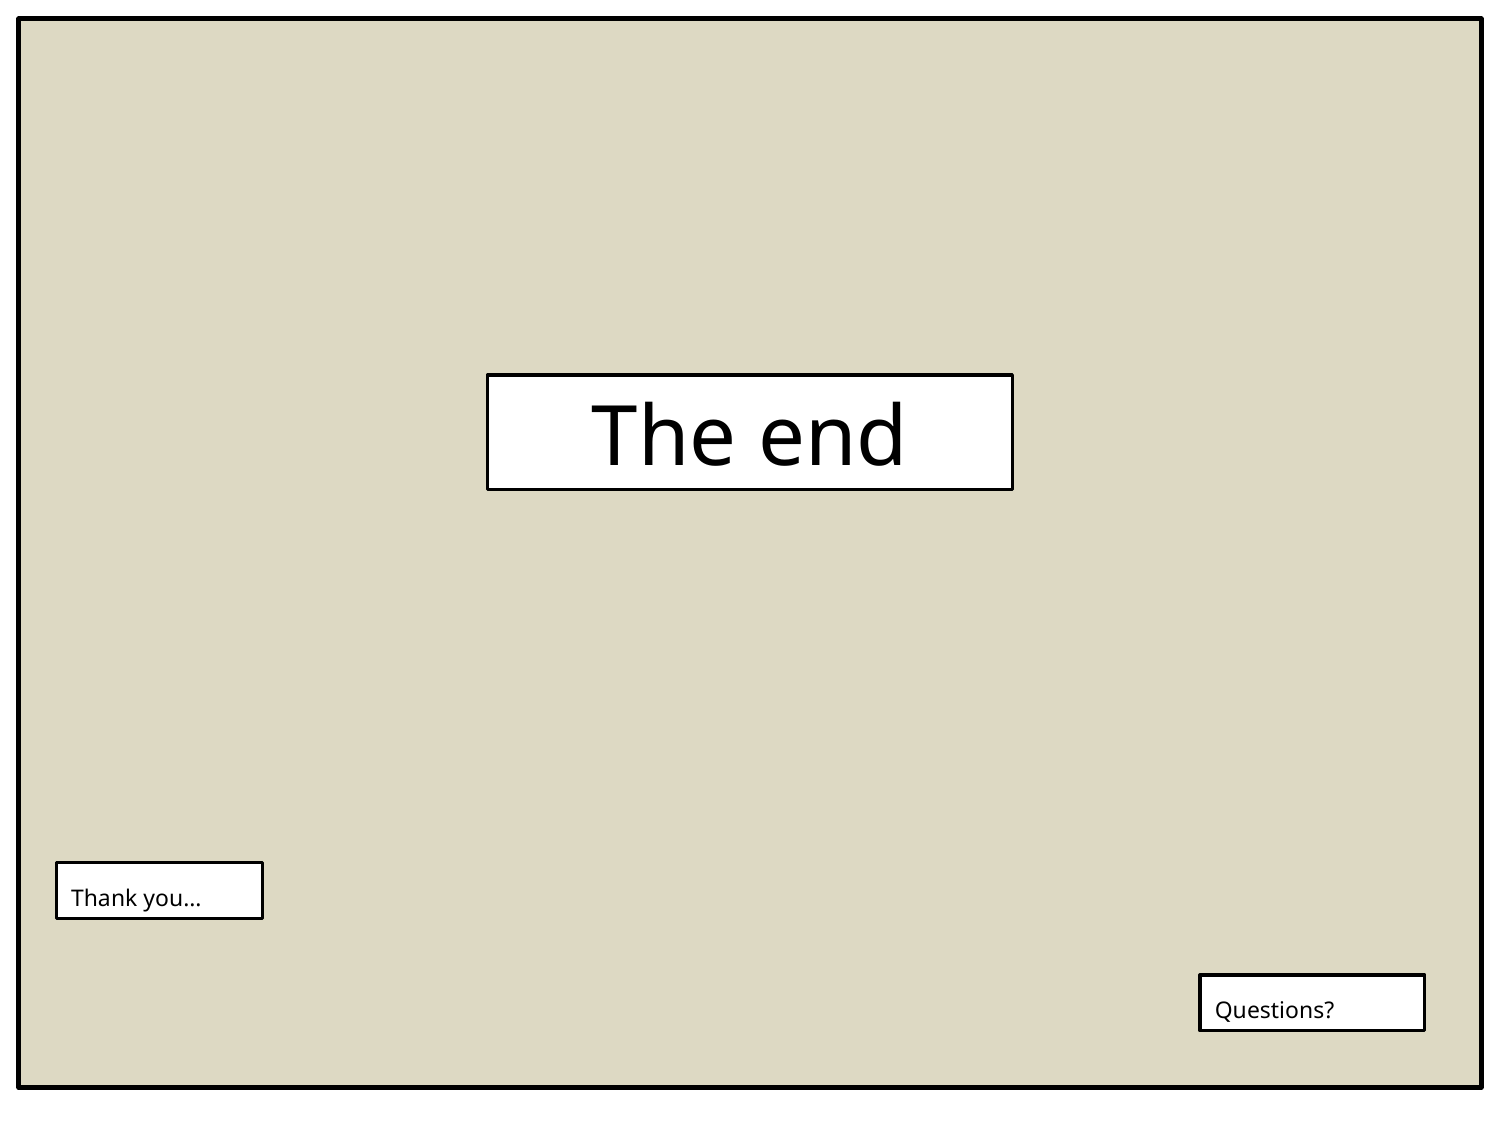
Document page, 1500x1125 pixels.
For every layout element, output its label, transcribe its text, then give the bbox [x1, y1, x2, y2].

text_box The end [487, 375, 1013, 490]
text_box Questions? [1199, 975, 1425, 1031]
text_box Thank you… [56, 862, 263, 919]
text_box [17, 17, 1483, 1090]
